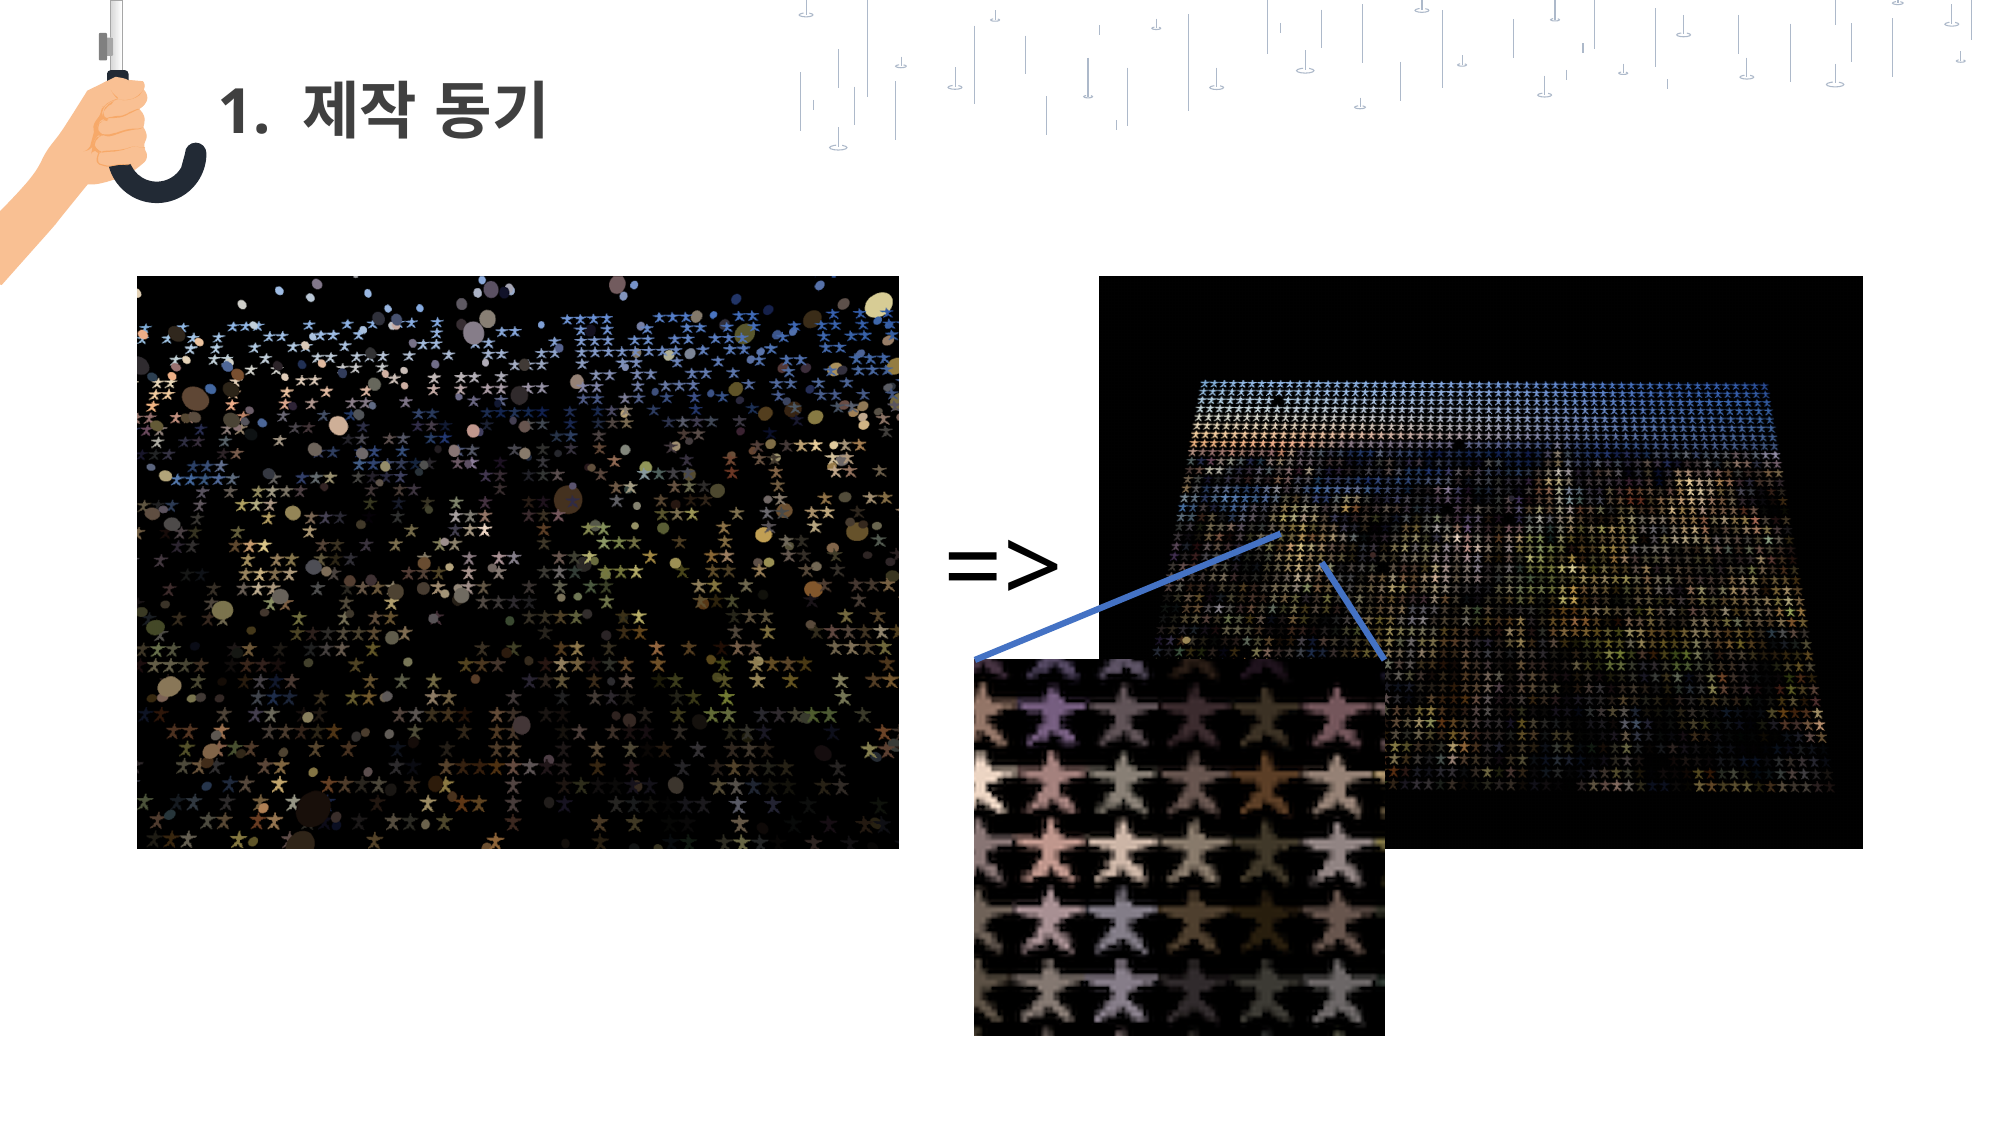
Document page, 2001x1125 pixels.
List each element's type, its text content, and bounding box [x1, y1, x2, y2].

text_box => [929, 491, 1079, 632]
picture [974, 276, 1863, 1036]
picture [137, 276, 899, 849]
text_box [0, 0, 207, 295]
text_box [799, 0, 1972, 151]
text_box 1. 제작 동기 [207, 26, 632, 154]
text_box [974, 533, 1281, 660]
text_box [1321, 562, 1385, 660]
